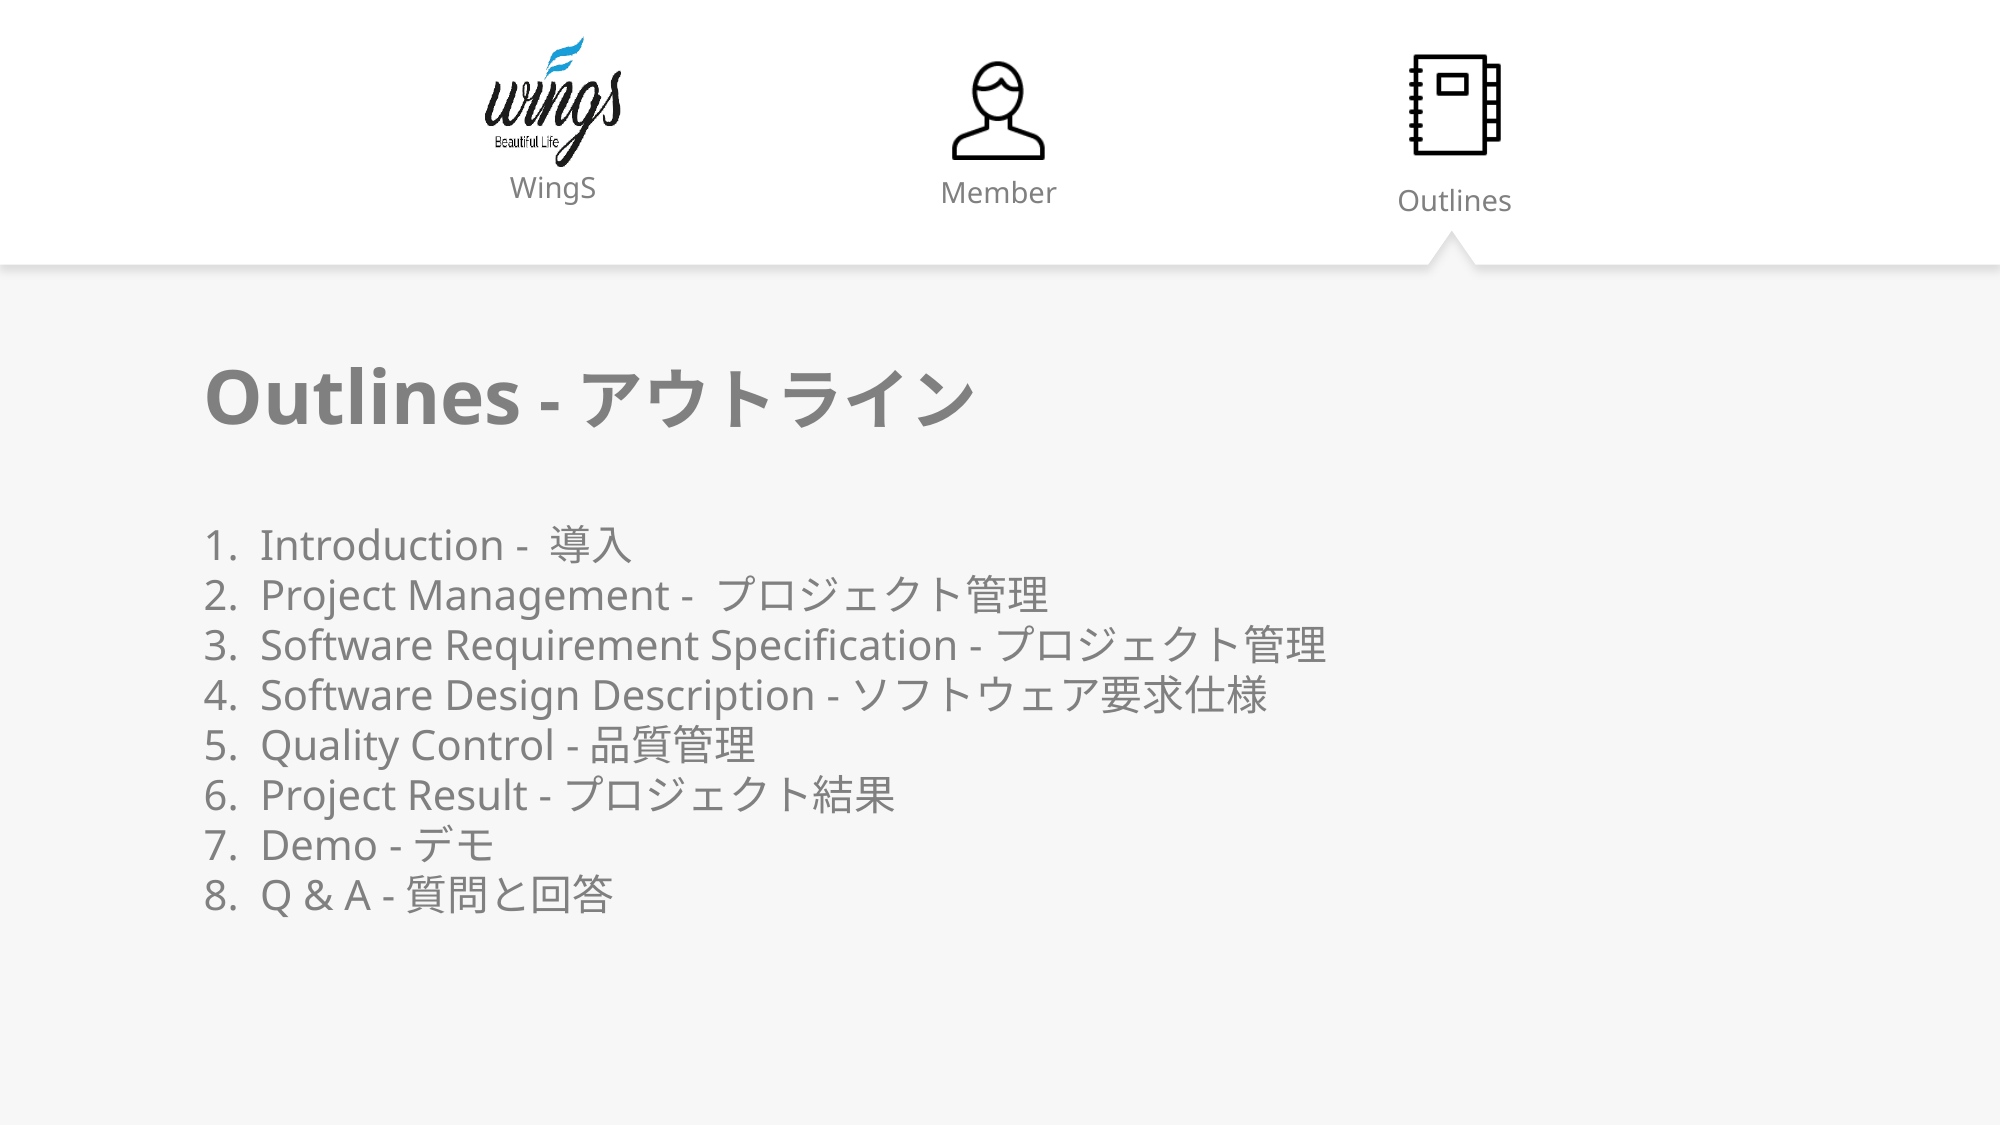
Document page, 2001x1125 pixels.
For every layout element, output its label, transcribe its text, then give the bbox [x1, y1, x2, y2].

text_box Introduction - 導入 Project Management - プロジェクト管理 Software Requirement Specification -プロジェクト管理 Software Design Description -ソフトウェア要求仕様 Quality Control -品質管理 Project Result -プロジェクト結果 Demo -デモ Q & A -質問と回答 [189, 511, 1544, 977]
picture [943, 50, 1054, 160]
text_box [0, 0, 2000, 266]
picture [485, 36, 621, 167]
picture [1400, 50, 1510, 160]
text_box Outlines -アウトライン [189, 342, 1054, 447]
text_box Member [904, 166, 1094, 217]
text_box WingS [458, 162, 648, 213]
text_box Outlines [1360, 175, 1550, 225]
